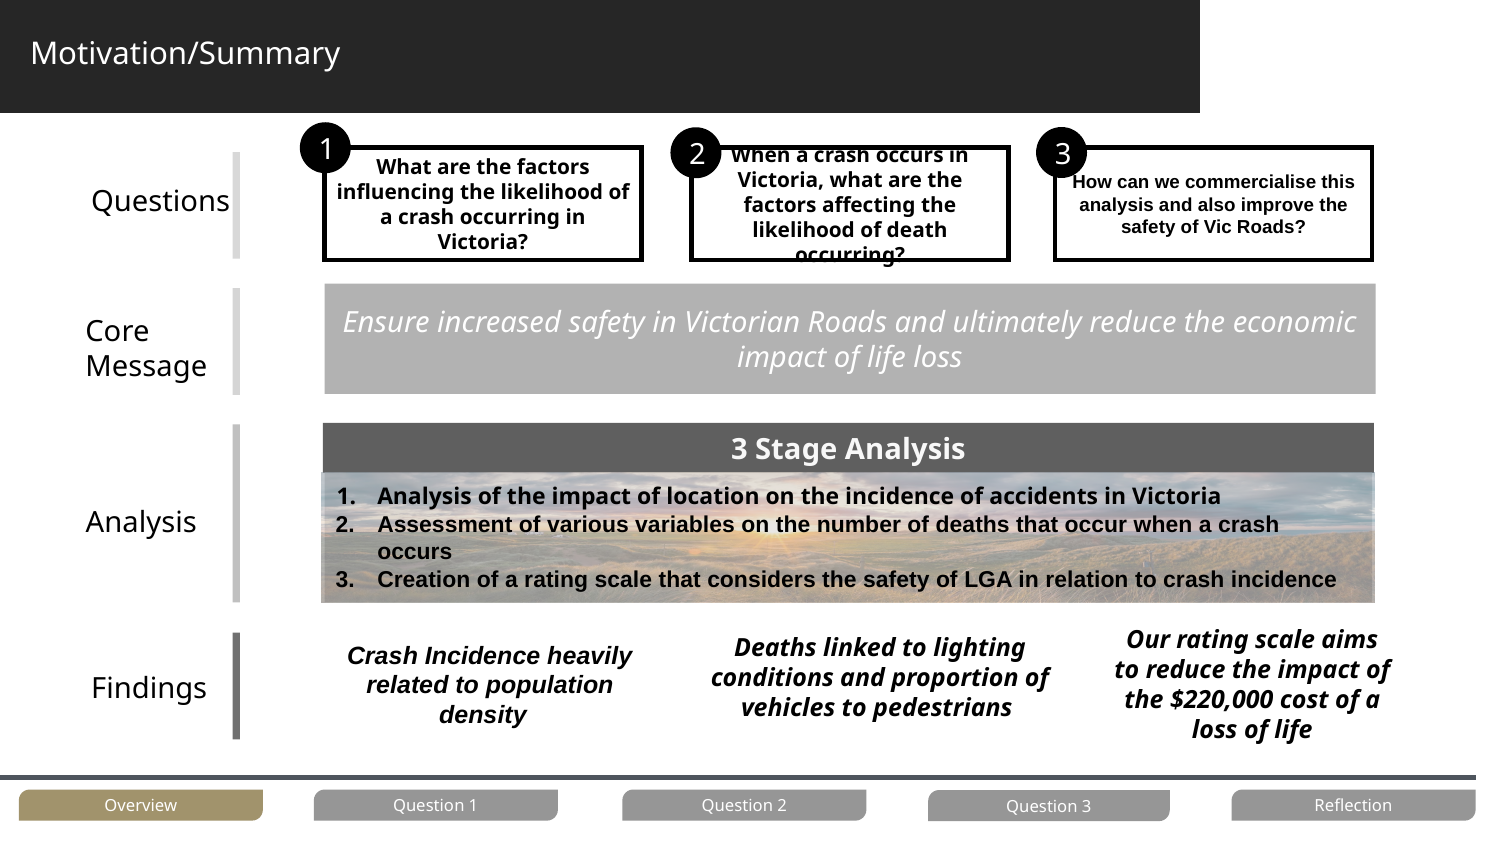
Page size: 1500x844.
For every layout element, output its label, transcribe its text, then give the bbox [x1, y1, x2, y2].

text_box [232, 152, 240, 259]
text_box [232, 632, 240, 740]
text_box Questions [240, 176, 250, 258]
text_box Our rating scale aims to reduce the impact of the $220,000 cost of a loss of life [1099, 618, 1406, 750]
title Motivation/Summary [18, 9, 1154, 100]
text_box Crash Incidence heavily related to population density [309, 633, 671, 735]
text_box Ensure increased safety in Victorian Roads and ultimately reduce the economic impact of life loss [324, 283, 1376, 394]
text_box Core Message [74, 307, 233, 424]
text_box Analysis [74, 497, 220, 544]
text_box 3 Stage Analysis [322, 422, 1374, 472]
text_box 3 [1036, 127, 1088, 178]
text_box How can we commercialise this analysis and also improve the safety of Vic Roads? [1055, 147, 1373, 260]
text_box 1 [299, 122, 351, 174]
text_box Findings [80, 663, 220, 710]
text_box Deaths linked to lighting conditions and proportion of vehicles to pedestrians [691, 625, 1069, 727]
picture [321, 472, 1375, 603]
text_box Questions [80, 176, 232, 258]
text_box [232, 424, 240, 603]
text_box [232, 288, 240, 395]
text_box 2 [670, 127, 722, 179]
text_box When a crash occurs in Victoria, what are the factors affecting the likelihood of death occurring? [691, 147, 1009, 260]
text_box What are the factors influencing the likelihood of a crash occurring in Victoria? [324, 147, 642, 260]
